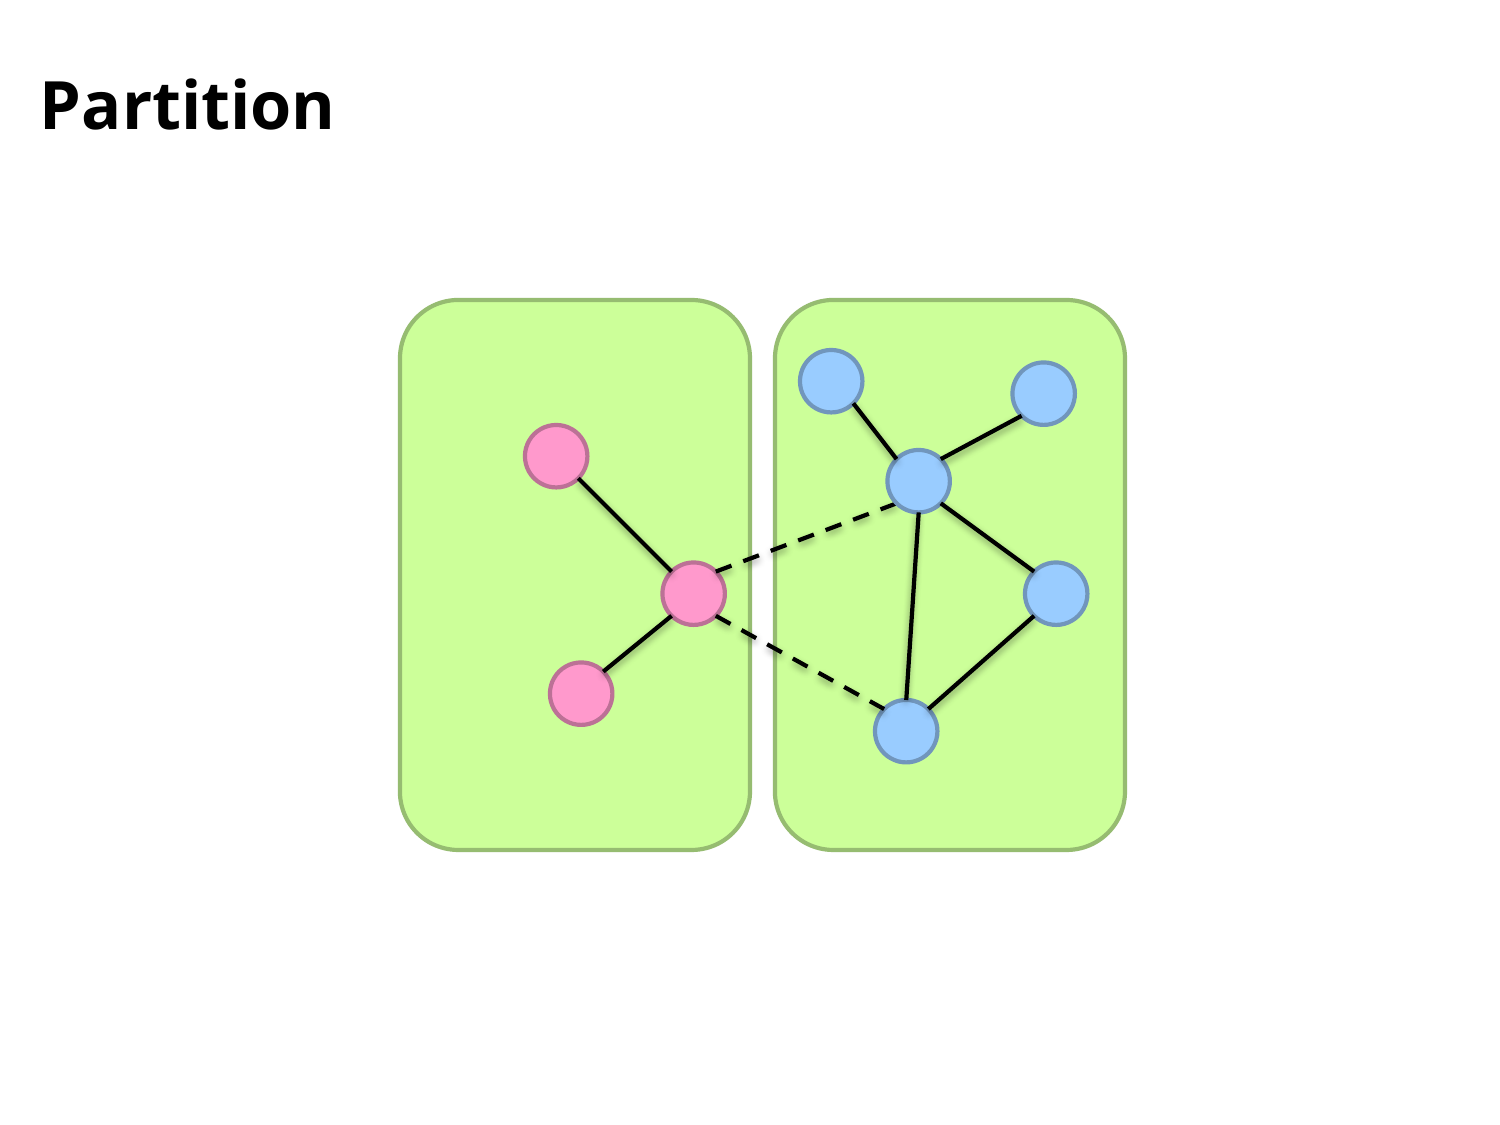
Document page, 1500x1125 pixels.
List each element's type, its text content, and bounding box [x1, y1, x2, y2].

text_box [928, 615, 1035, 710]
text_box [853, 403, 897, 460]
text_box [547, 660, 615, 727]
title Partition [24, 18, 1451, 188]
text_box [578, 478, 672, 572]
text_box [797, 347, 865, 415]
text_box [397, 297, 753, 853]
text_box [715, 503, 897, 572]
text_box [715, 615, 885, 710]
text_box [940, 415, 1022, 460]
text_box [1010, 360, 1078, 427]
text_box [1022, 560, 1090, 628]
text_box [885, 447, 952, 515]
text_box [872, 698, 940, 765]
text_box [522, 422, 590, 490]
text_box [603, 615, 672, 672]
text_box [905, 512, 919, 701]
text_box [940, 503, 1035, 572]
text_box [660, 560, 727, 628]
text_box [772, 297, 1128, 853]
